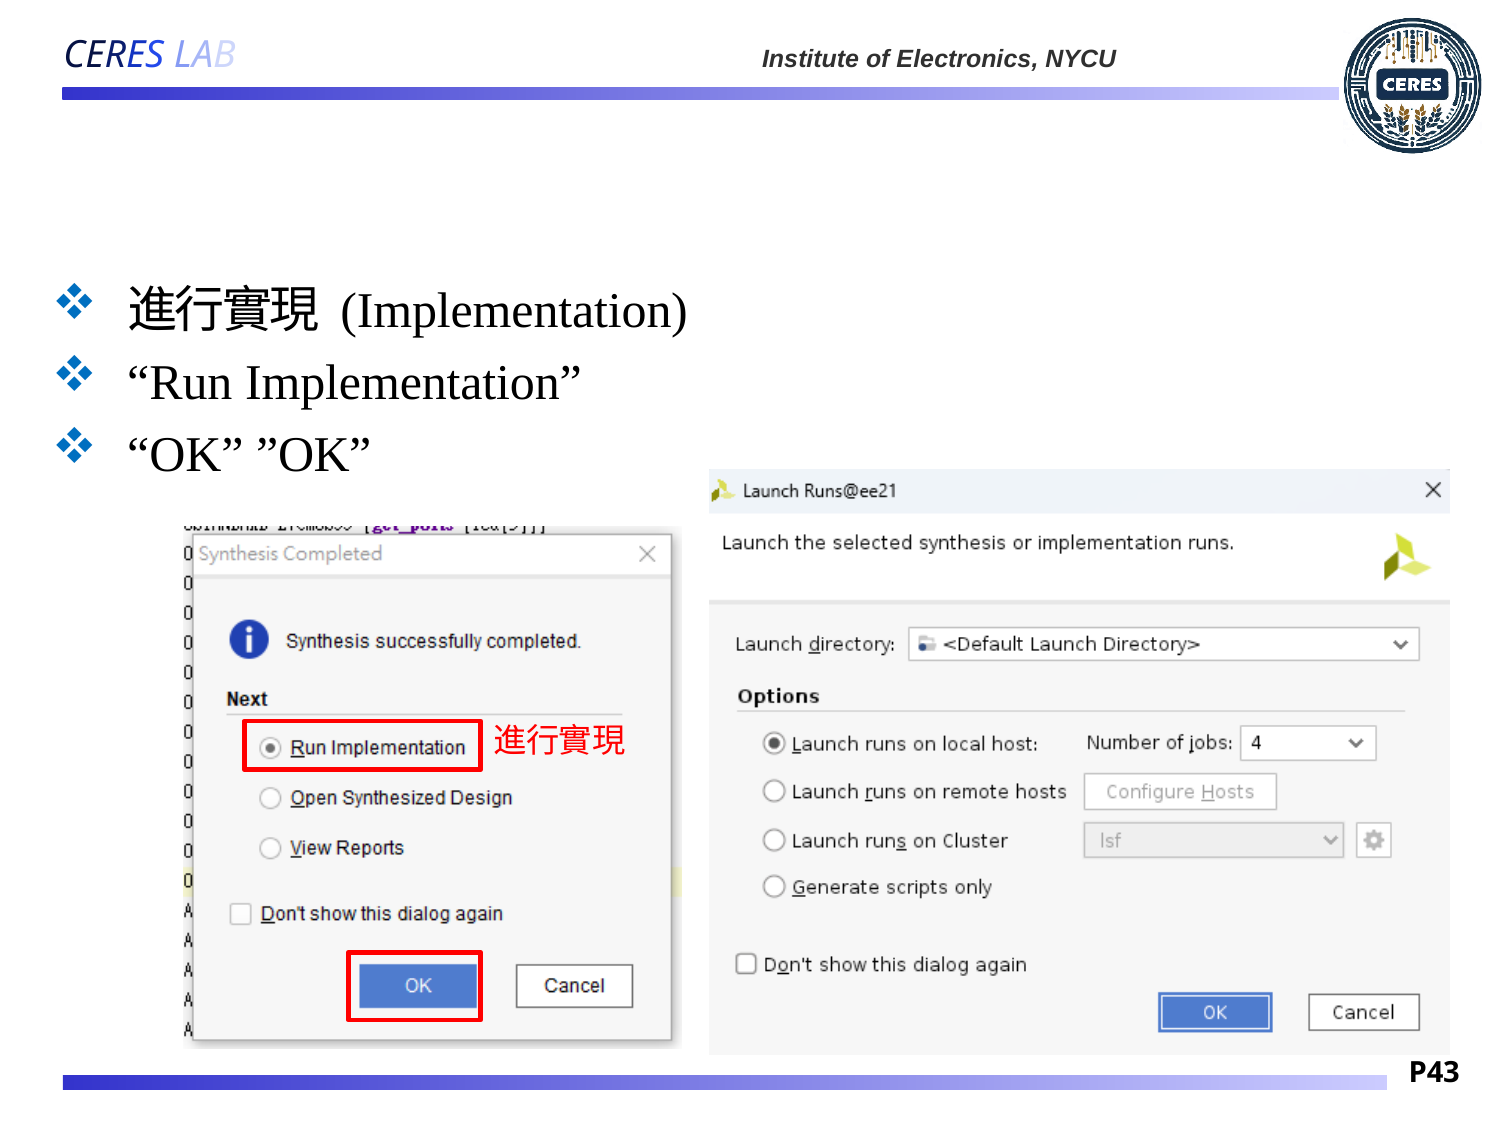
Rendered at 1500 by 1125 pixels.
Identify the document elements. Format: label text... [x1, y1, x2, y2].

picture [1343, 17, 1482, 154]
text_box 進行實現 (Implementation) “Run Implementation” “OK” ”OK” [50, 263, 692, 482]
picture [708, 469, 1451, 1055]
slide_number P43 [1406, 1049, 1471, 1125]
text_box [182, 526, 682, 1050]
